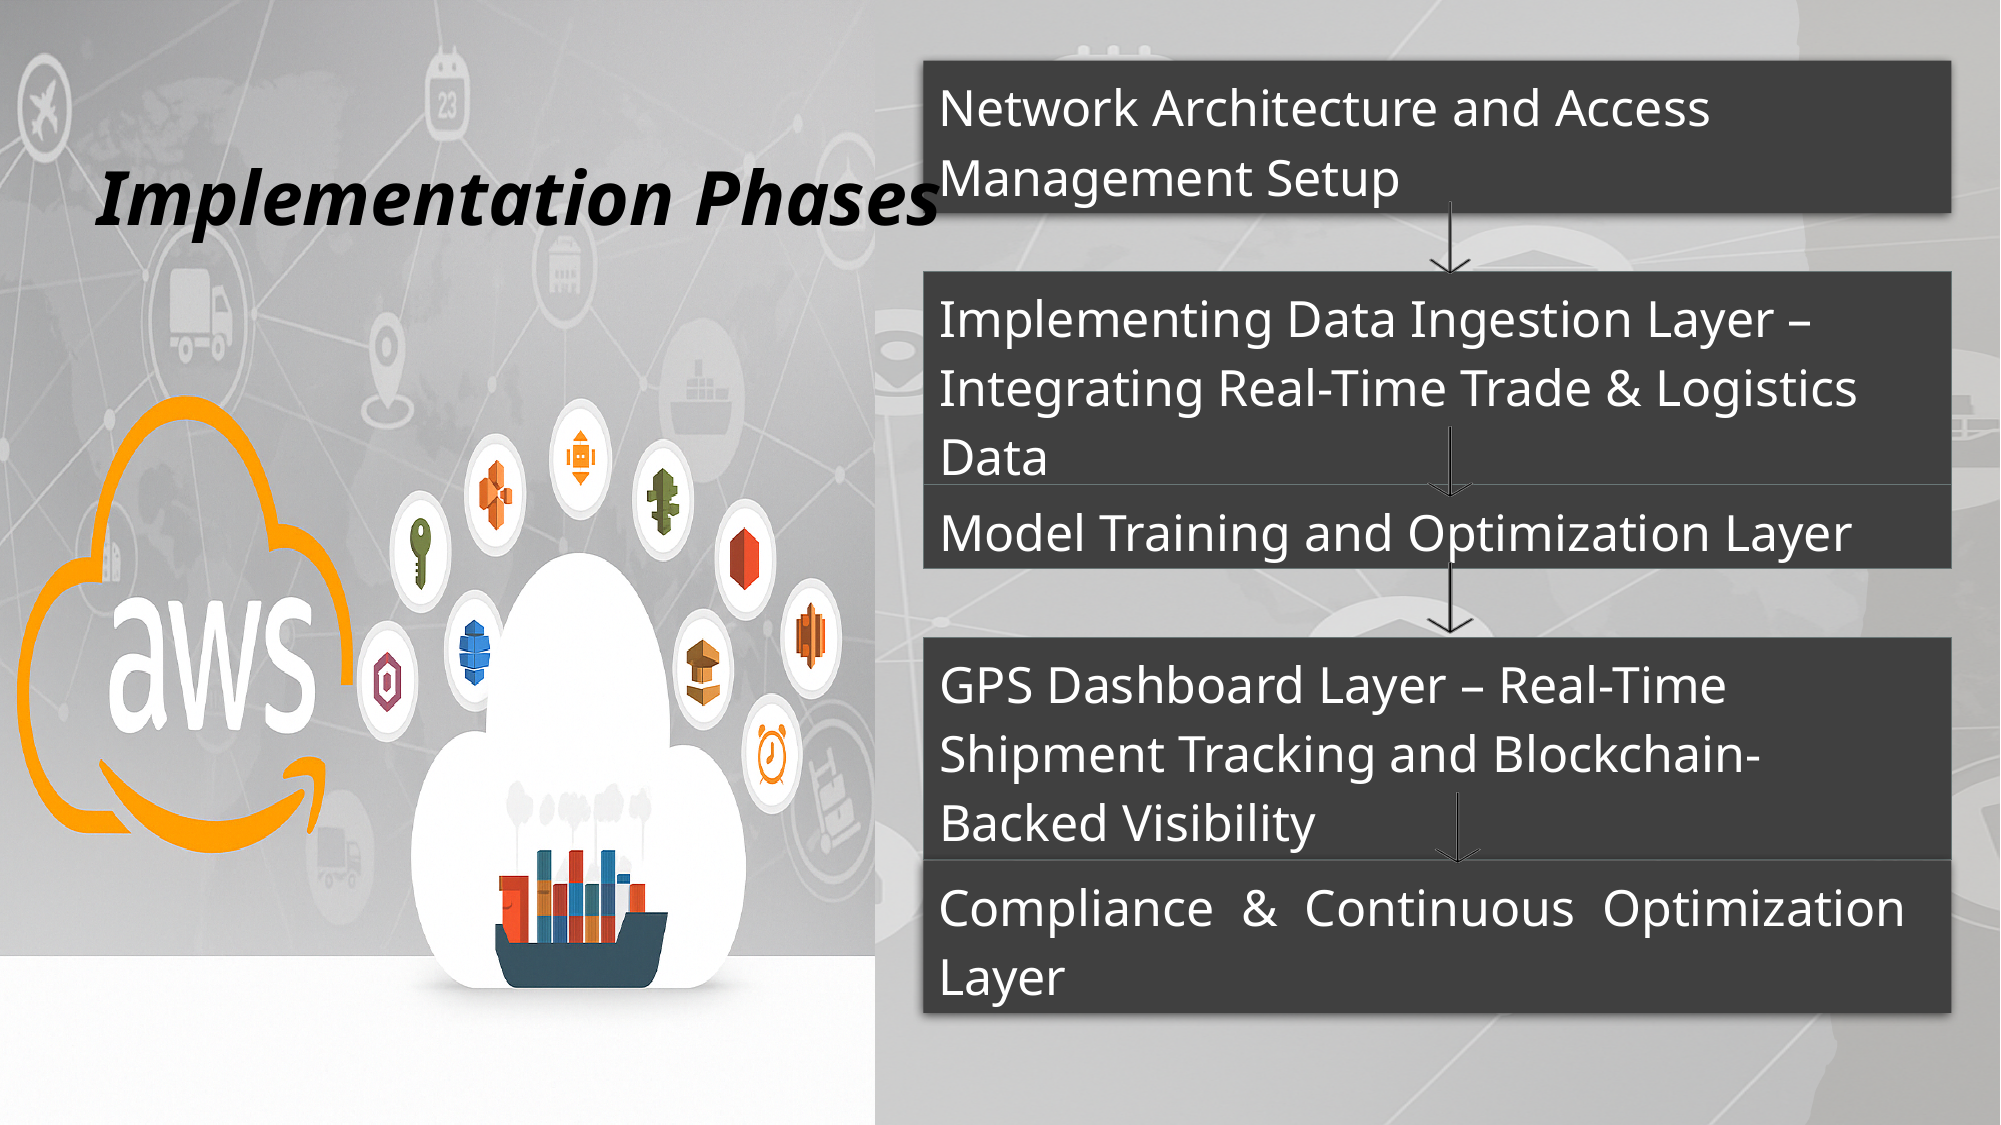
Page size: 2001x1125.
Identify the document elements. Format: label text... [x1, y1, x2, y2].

text_box GPS Dashboard Layer – Real-Time Shipment Tracking and Blockchain-Backed Visibility [923, 637, 1952, 855]
text_box Implementing Data Ingestion Layer – Integrating Real-Time Trade & Logistics Data [923, 271, 1952, 484]
text_box Compliance & Continuous Optimization Layer [923, 860, 1952, 1013]
text_box Network Architecture and Access Management Setup [923, 60, 1952, 214]
picture [1382, 420, 1518, 502]
picture [1789, 0, 2000, 1125]
picture [1382, 557, 1518, 638]
picture [1390, 787, 1525, 868]
picture [0, 0, 875, 1125]
text_box Implementation Phases [875, 143, 1057, 249]
picture [1390, 196, 1510, 279]
text_box Model Training and Optimization Layer [923, 484, 1952, 569]
